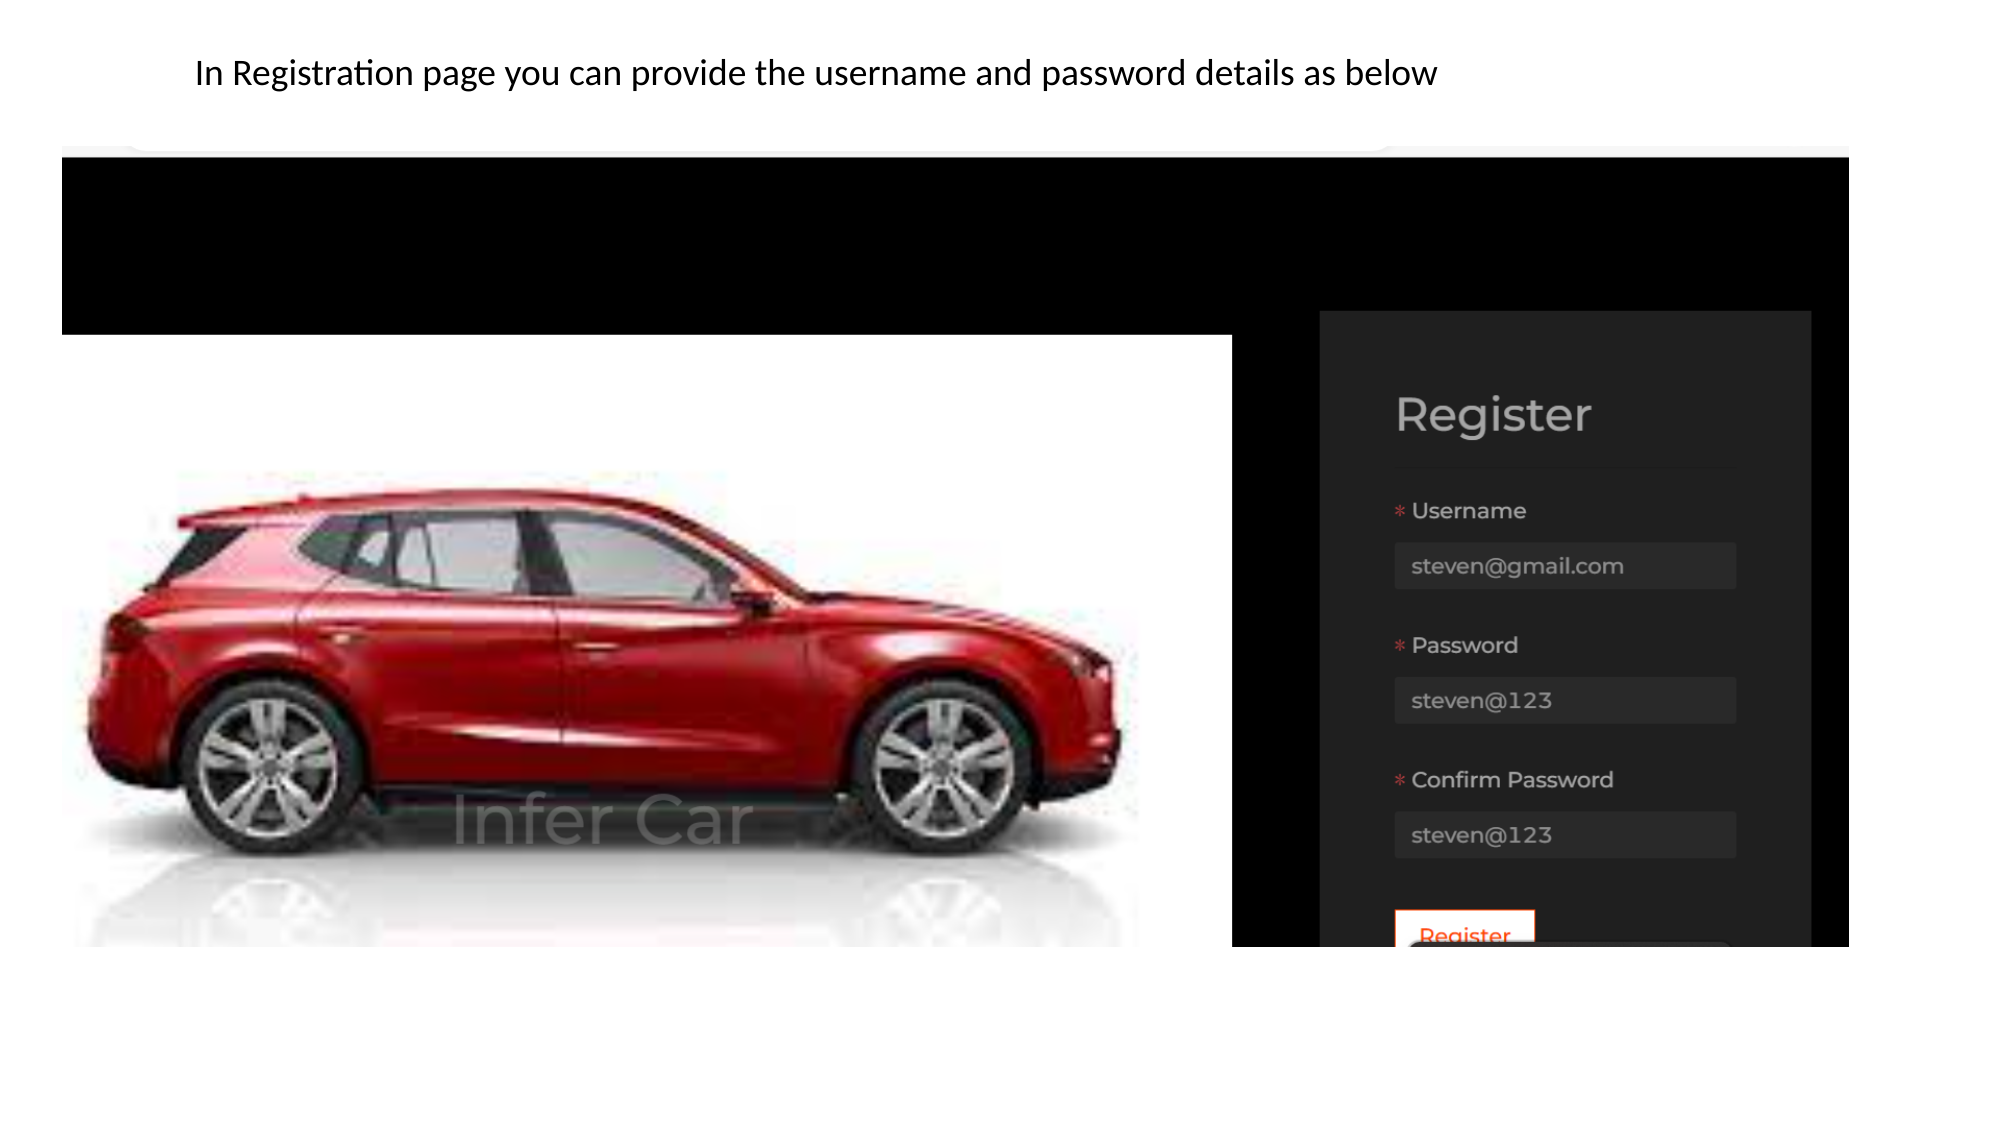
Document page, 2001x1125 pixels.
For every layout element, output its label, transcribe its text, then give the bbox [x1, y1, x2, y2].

picture [62, 146, 1849, 947]
text_box In Registration page you can provide the username and password details as below [179, 40, 1463, 101]
